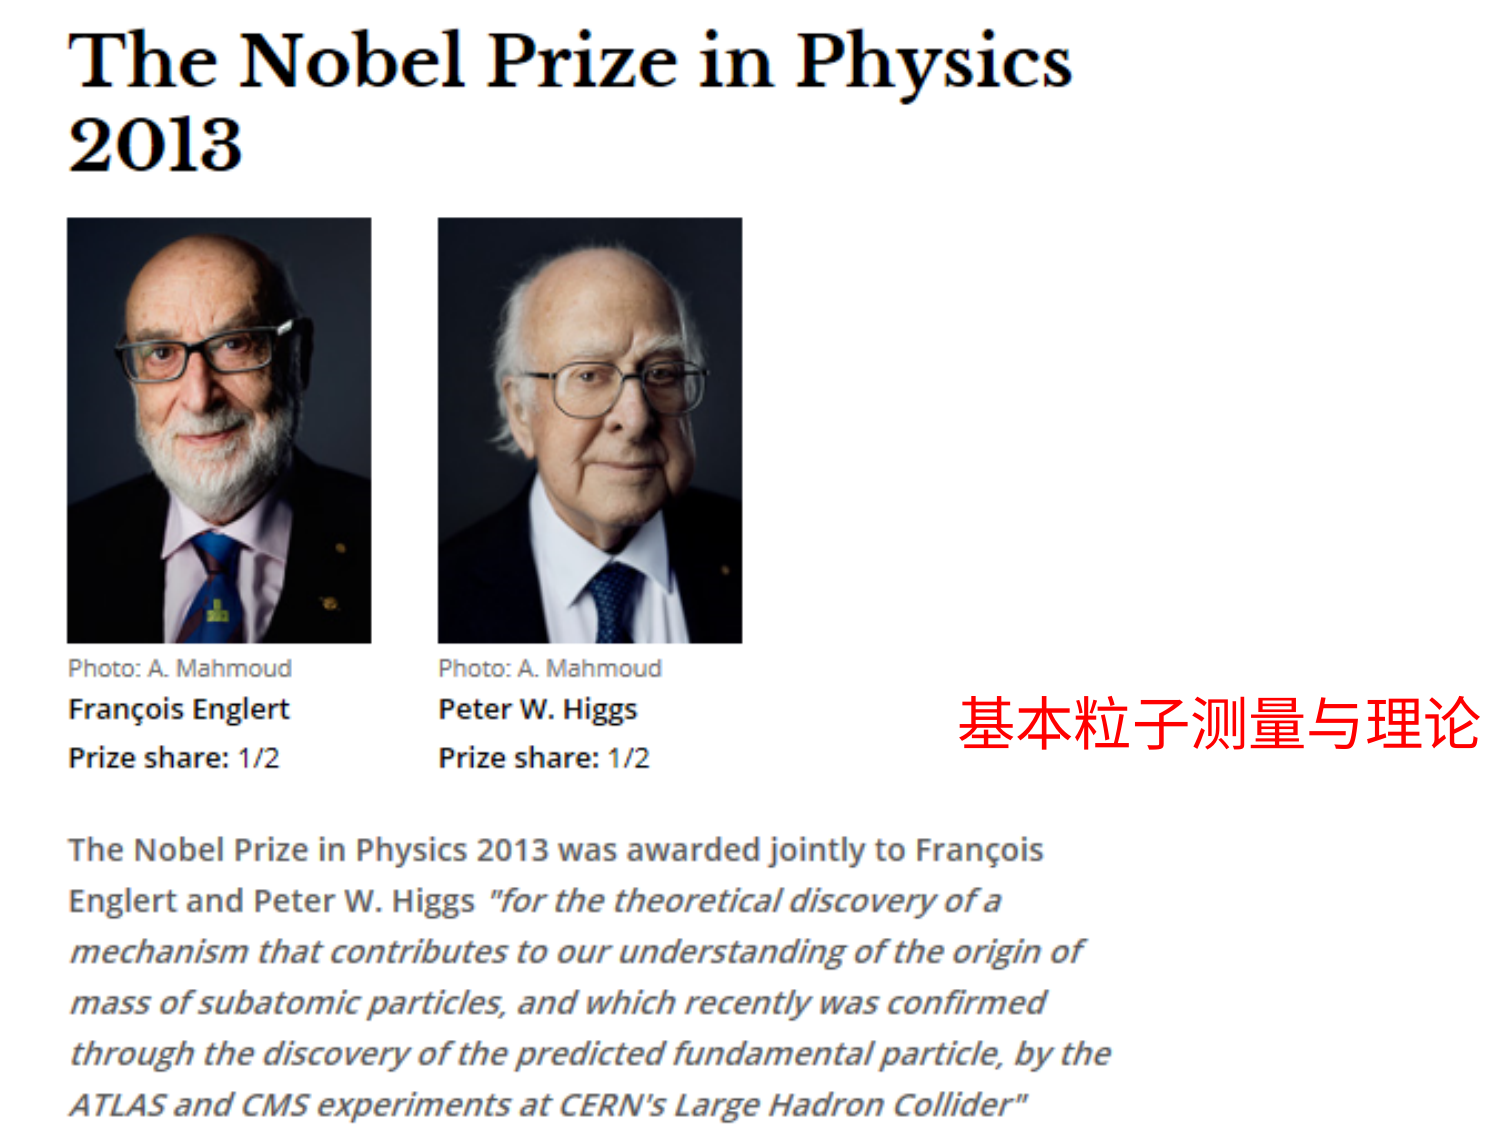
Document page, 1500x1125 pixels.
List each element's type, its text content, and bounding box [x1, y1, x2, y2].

text_box 基本粒子测量与理论 [1140, 679, 1497, 765]
picture [40, 23, 1135, 1125]
